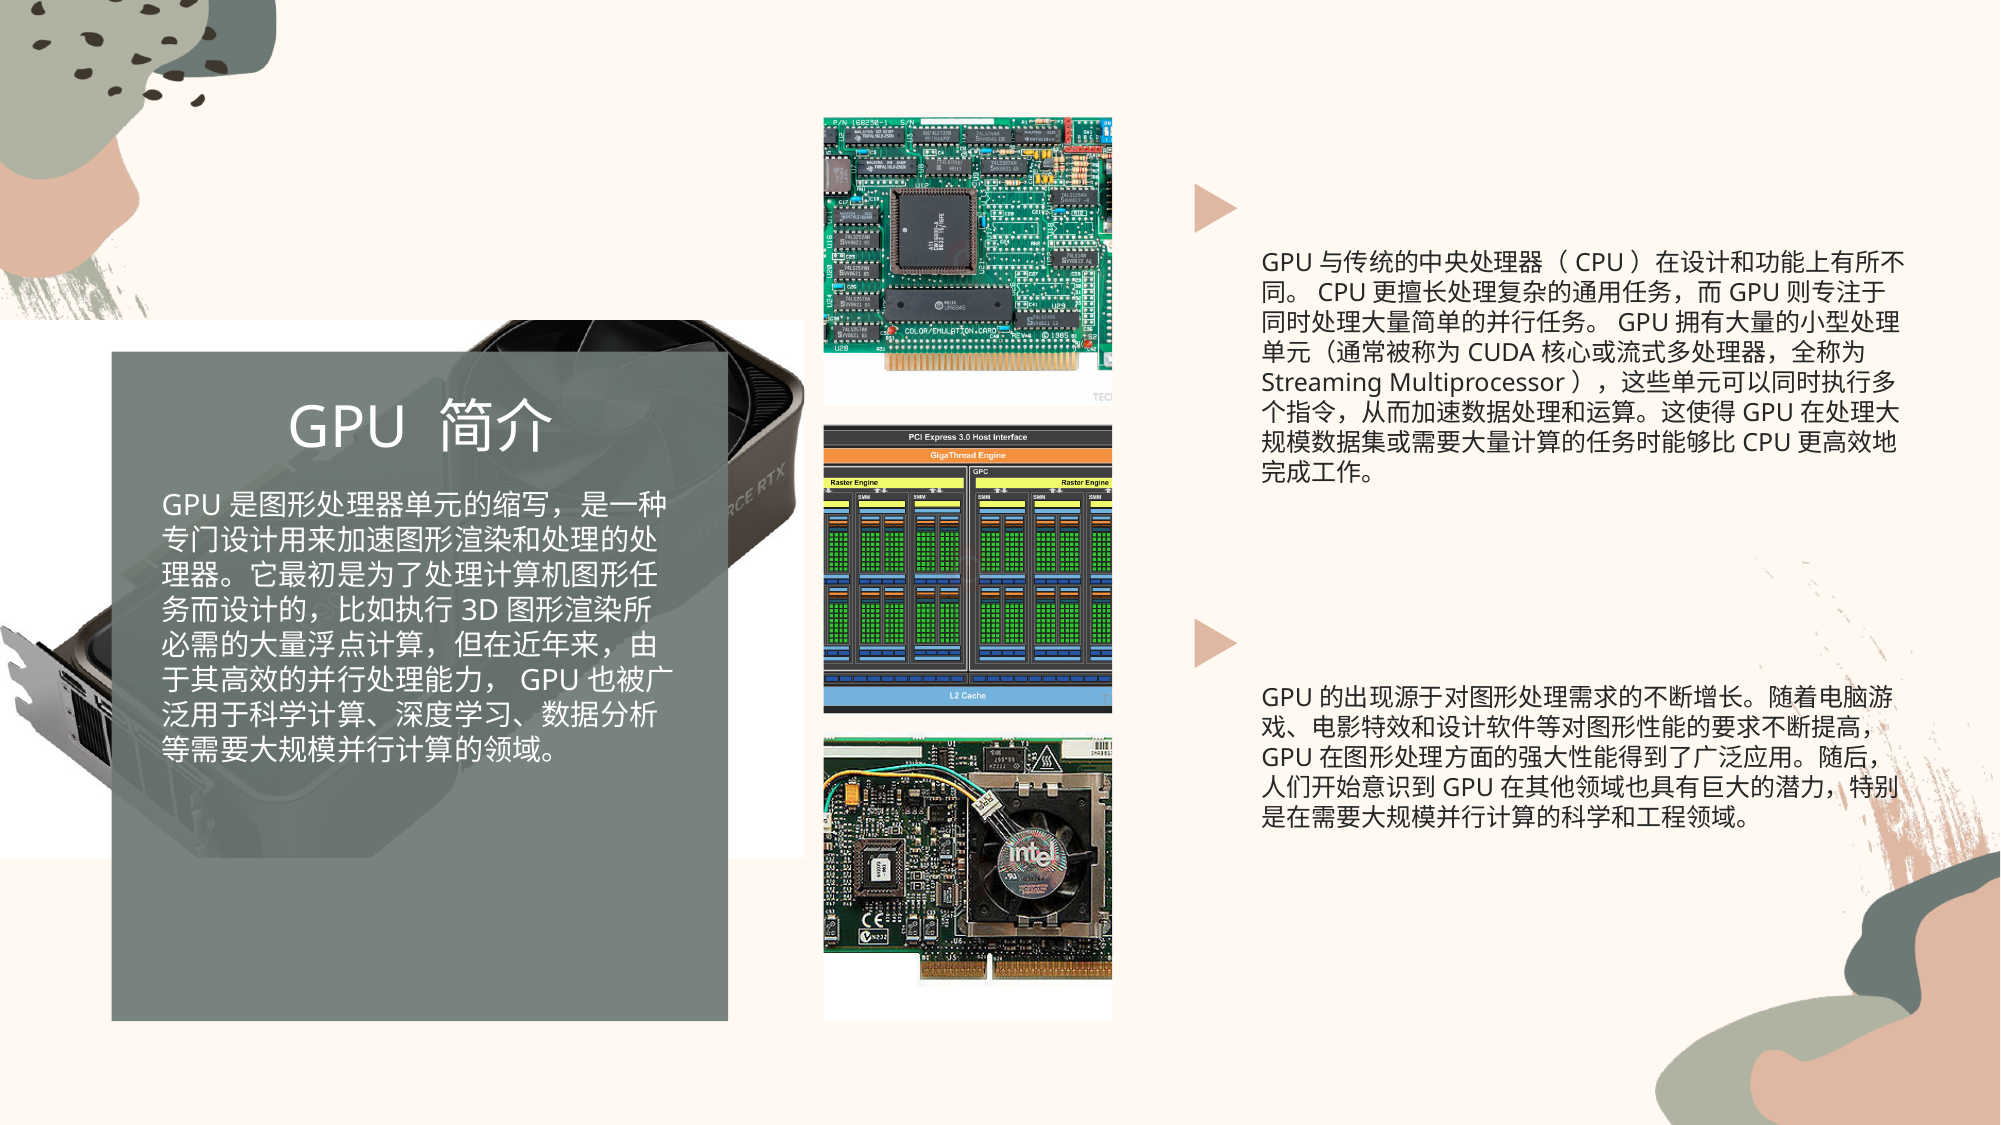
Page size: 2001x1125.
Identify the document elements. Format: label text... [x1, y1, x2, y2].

text_box GPU的出现源于对图形处理需求的不断增长。随着电脑游戏、电影特效和设计软件等对图形性能的要求不断提高，GPU在图形处理方面的强大性能得到了广泛应用。随后，人们开始意识到GPU在其他领域也具有巨大的潜力，特别是在需要大规模并行计算的科学和工程领域。 [1246, 674, 1925, 839]
text_box [1193, 181, 1240, 235]
picture [823, 117, 1113, 406]
text_box GPU与传统的中央处理器（CPU）在设计和功能上有所不同。CPU更擅长处理复杂的通用任务，而GPU则专注于同时处理大量简单的并行任务。GPU拥有大量的小型处理单元（通常被称为CUDA核心或流式多处理器，全称为 Streaming Multiprocessor），这些单元可以同时执行多个指令，从而加速数据处理和运算。这使得GPU在处理大规模数据集或需要大量计算的任务时能够比CPU更高效地完成工作。 [1246, 239, 1925, 494]
text_box [111, 858, 729, 1022]
picture [1591, 558, 2001, 1125]
text_box [1193, 616, 1240, 670]
picture [0, 0, 805, 858]
picture [823, 732, 1113, 1021]
picture [823, 424, 1113, 714]
